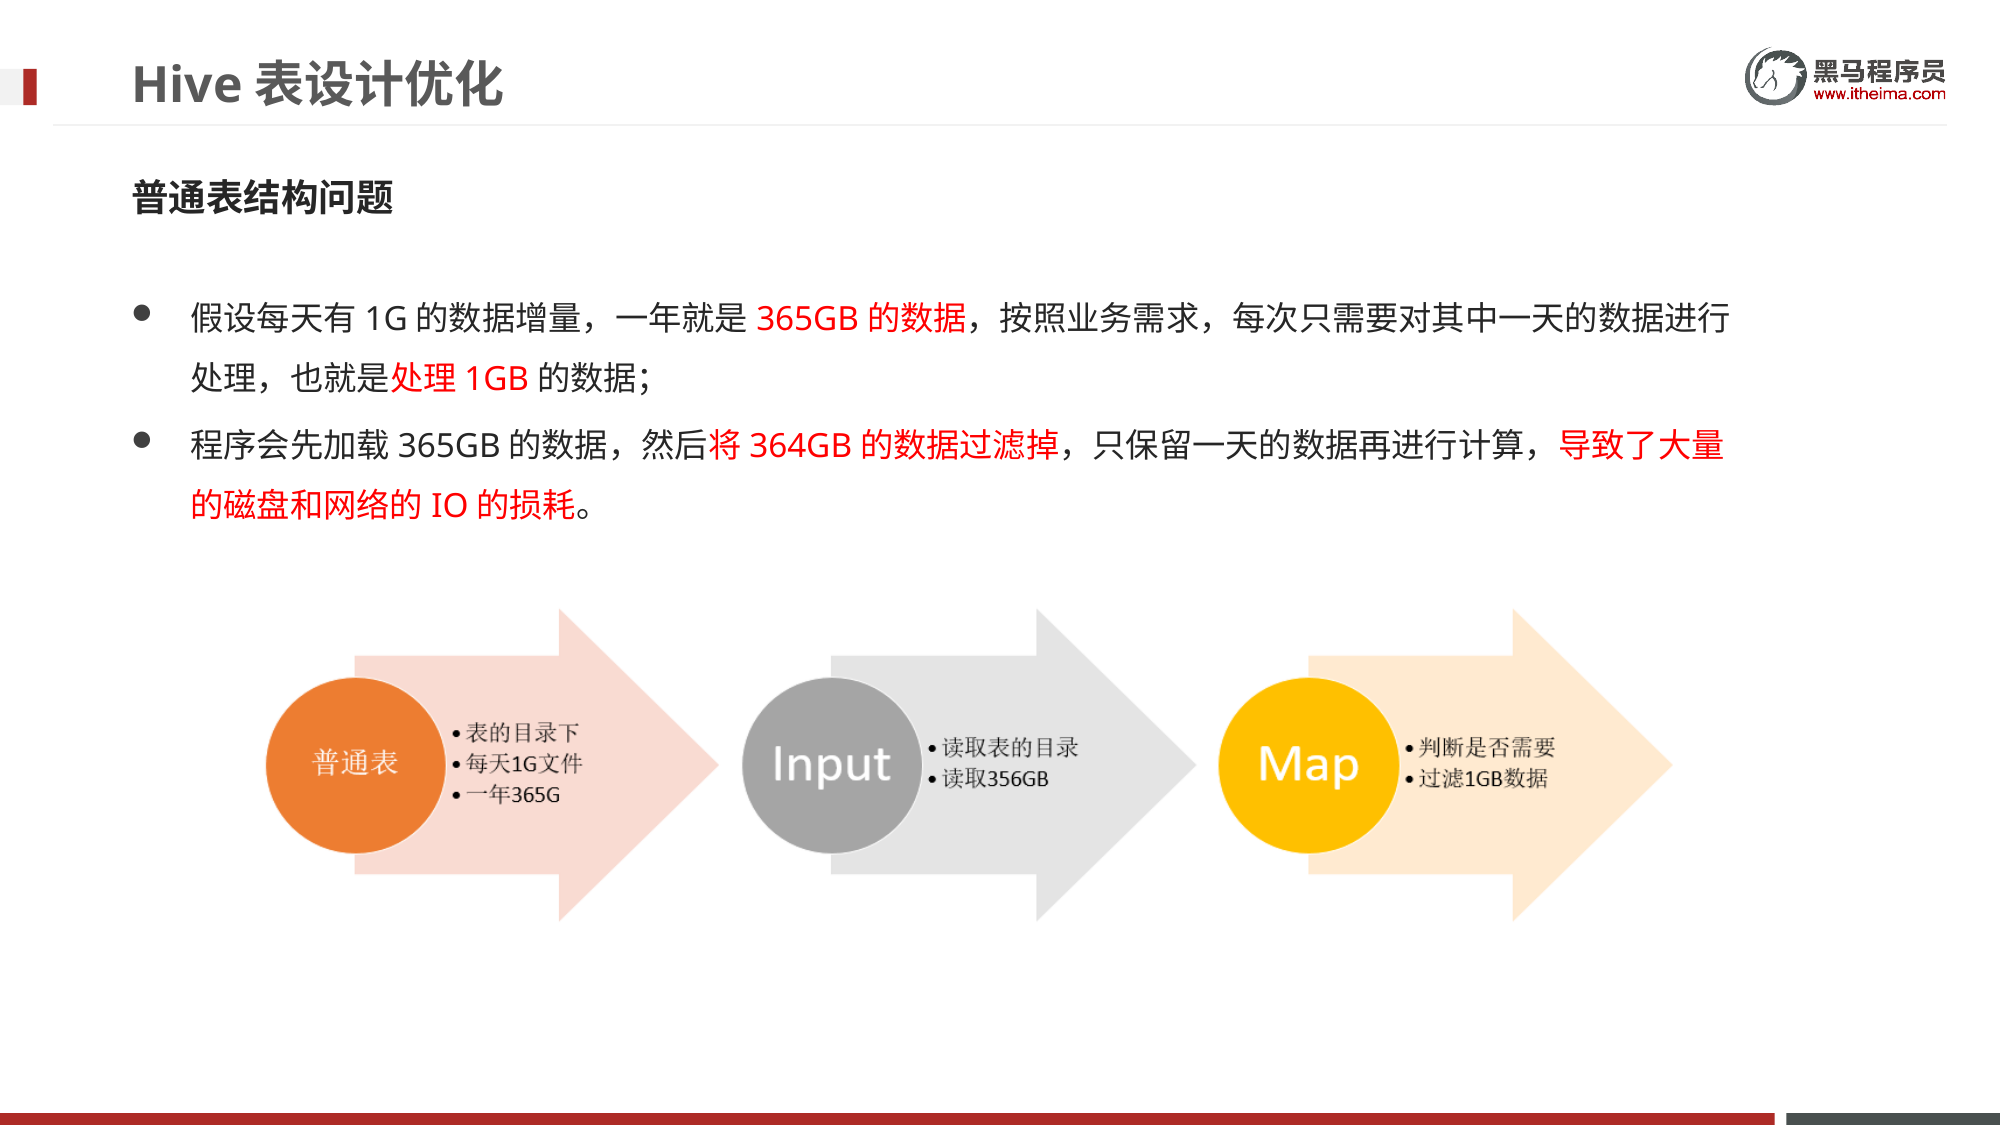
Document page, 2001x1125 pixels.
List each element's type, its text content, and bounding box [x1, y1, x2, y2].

picture [1744, 46, 1946, 106]
picture [238, 543, 1758, 994]
title Hive表设计优化 [116, 40, 1556, 125]
list 假设每天有1G的数据增量，一年就是365GB的数据，按照业务需求，每次只需要对其中一天的数据进行处理，也就是处理1GB的数据； 程序会先加载365GB的数据，然后将364GB的数据过滤掉，只保留一天的数据再进行计算，导致了大量的磁盘和网络的IO的损耗。 [116, 270, 1753, 963]
list 普通表结构问题 [116, 154, 1880, 239]
